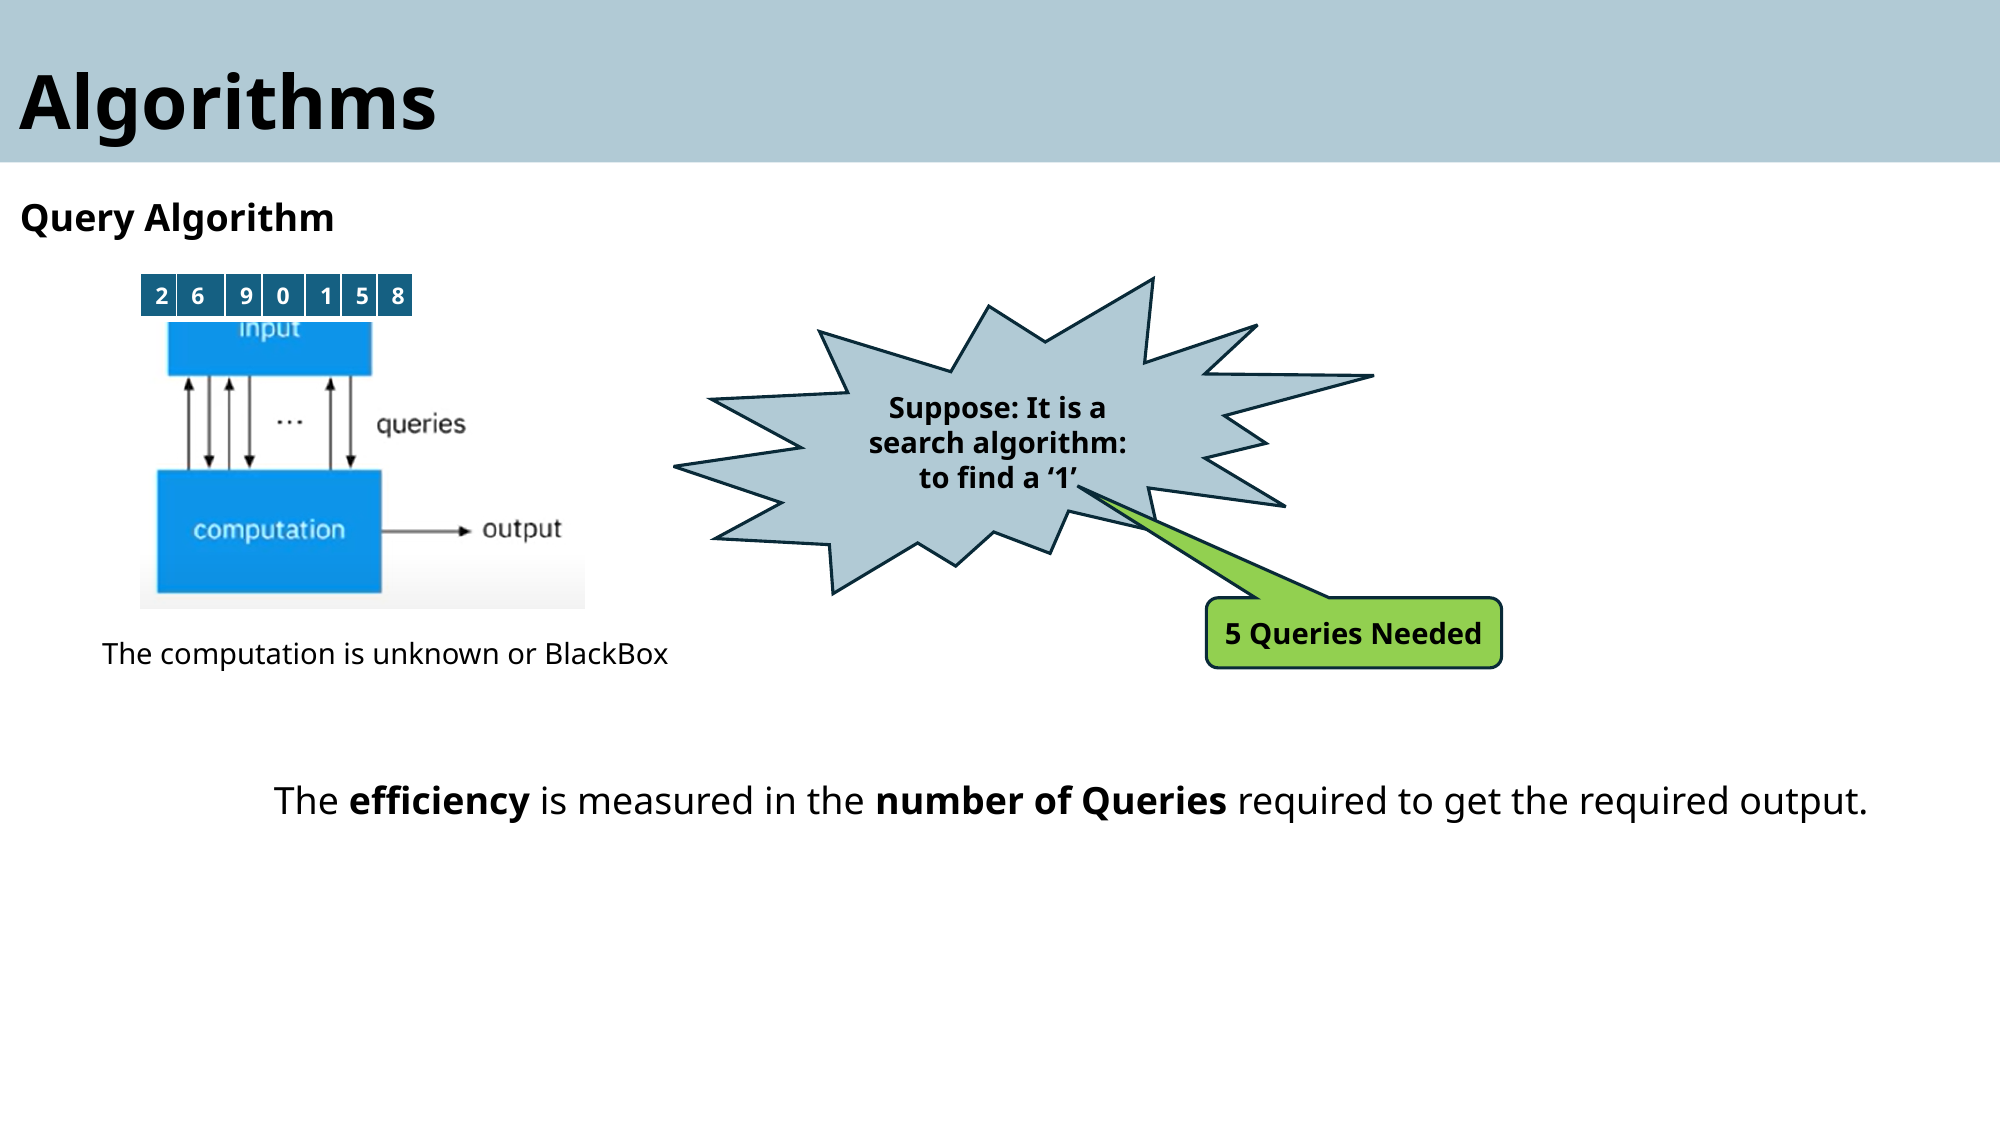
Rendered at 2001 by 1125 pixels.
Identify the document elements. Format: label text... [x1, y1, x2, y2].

text_box Query Algorithm [4, 186, 350, 247]
picture [139, 262, 585, 610]
text_box The computation is unknown or BlackBox [101, 634, 252, 785]
text_box Suppose: It is a search algorithm: to find a ‘1’ [673, 275, 1375, 597]
text_box Algorithms [0, 0, 2000, 163]
text_box The efficiency is measured in the number of Queries required to get the required output. [273, 777, 424, 928]
text_box 5 Queries Needed [1076, 484, 1504, 670]
